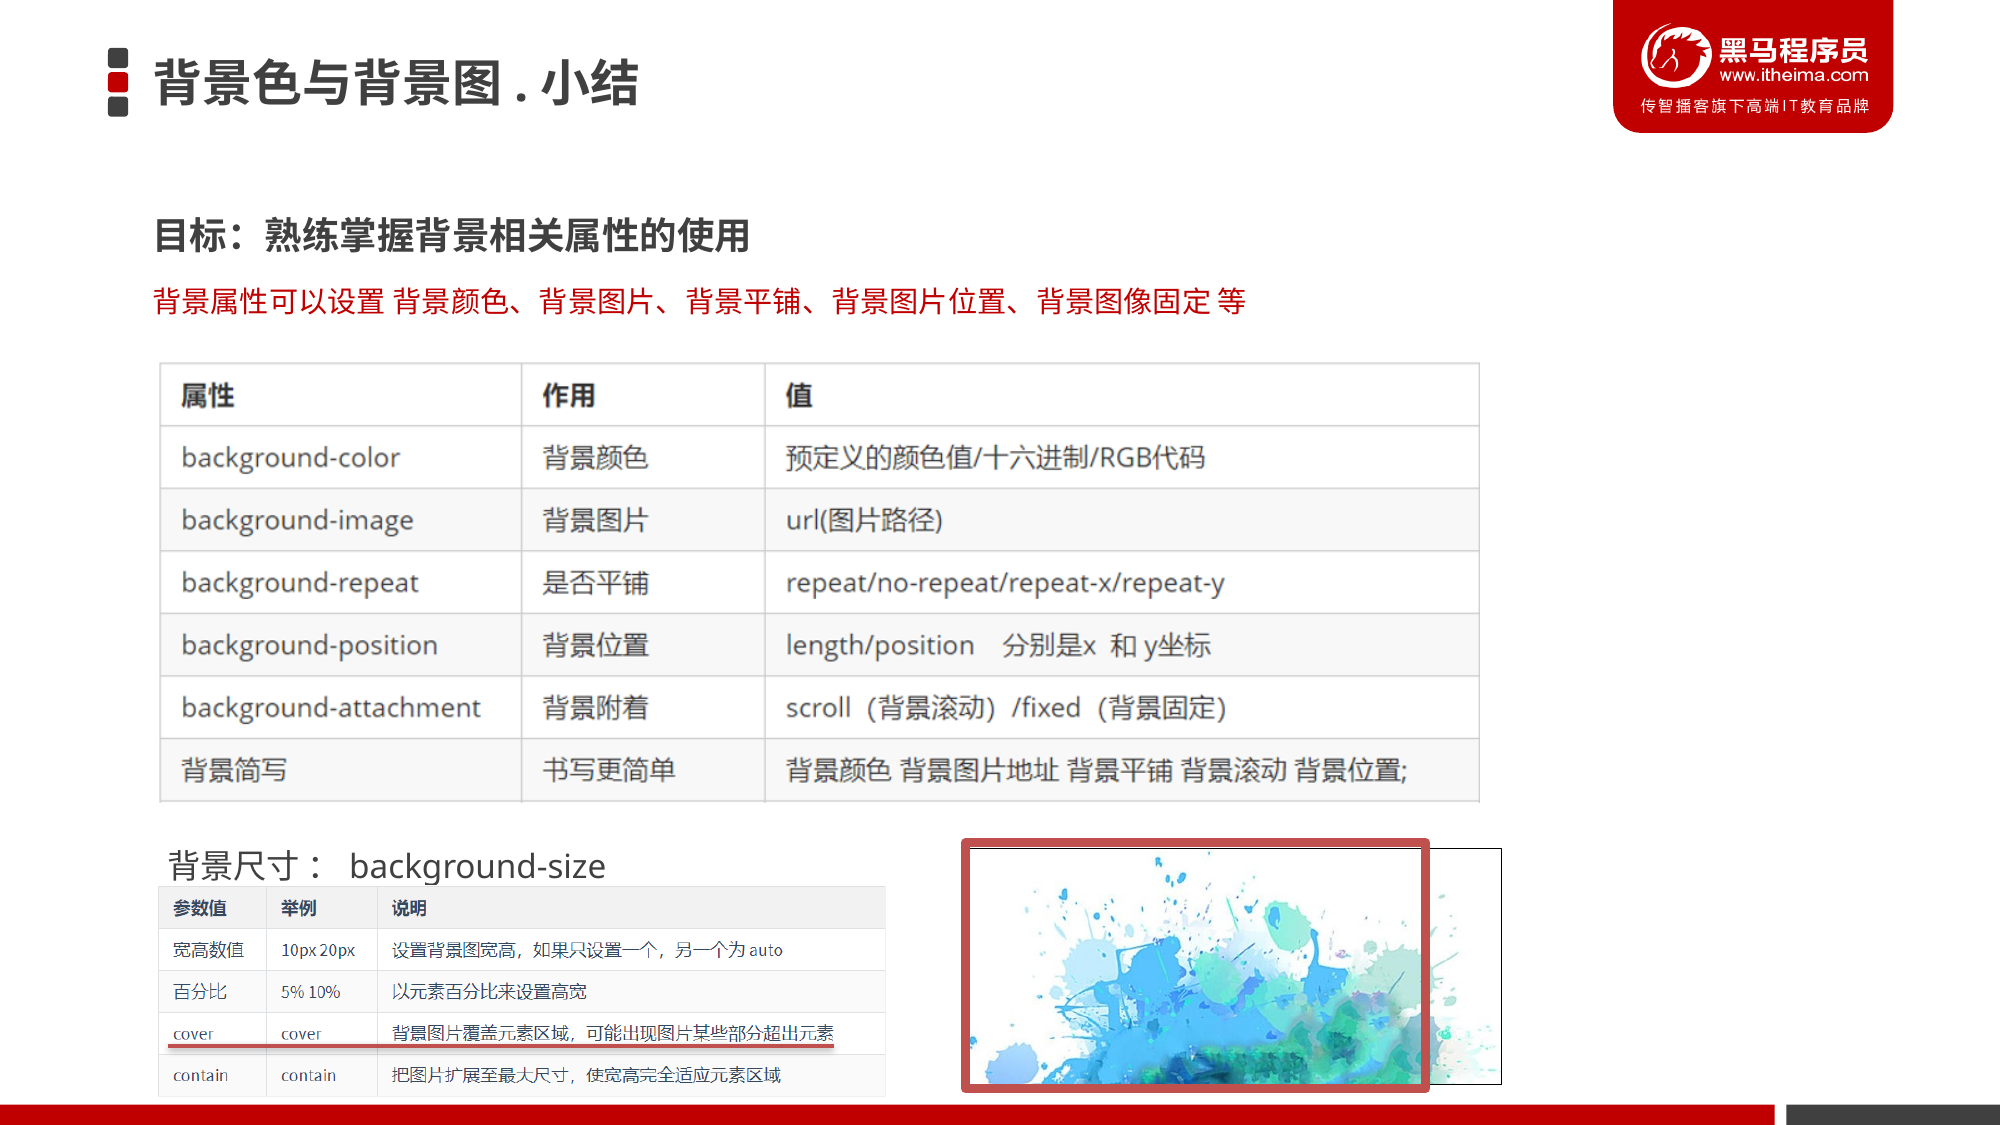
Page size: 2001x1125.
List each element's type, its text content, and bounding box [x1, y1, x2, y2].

picture [156, 885, 886, 1097]
title 背景色与背景图.小结 [137, 38, 1577, 124]
text_box 背景属性可以设置 背景颜色、背景图片、背景平铺、背景图片位置、背景图像固定 等 [137, 276, 1372, 327]
text_box [965, 842, 1426, 847]
text_box 背景尺寸 ：background-size [137, 817, 693, 911]
picture [965, 848, 1502, 1085]
list 目标：熟练掌握背景相关属性的使用 [137, 192, 1753, 277]
picture [1616, 11, 1894, 125]
picture [156, 359, 1480, 803]
